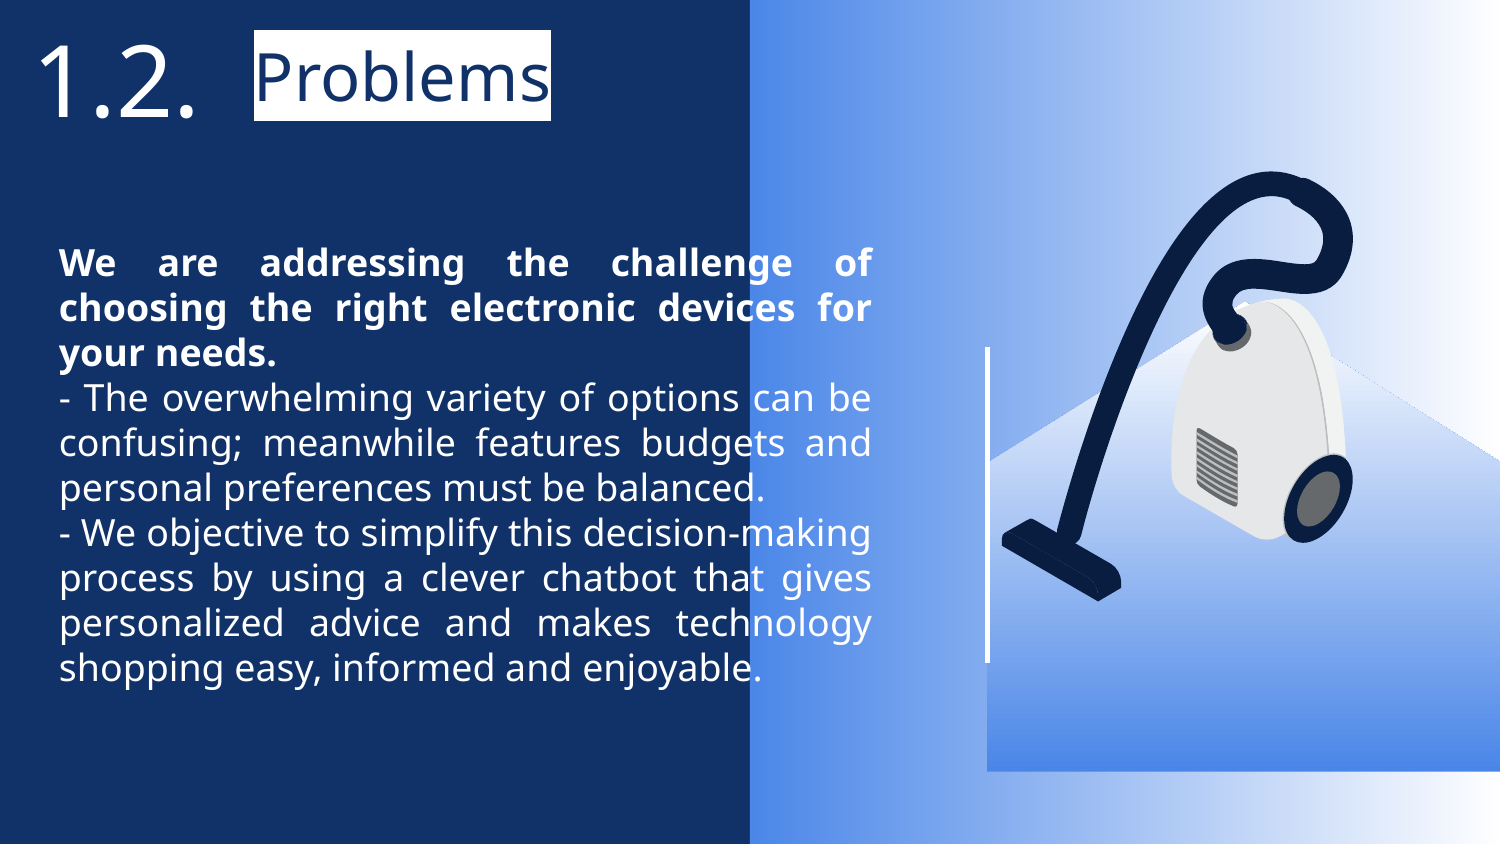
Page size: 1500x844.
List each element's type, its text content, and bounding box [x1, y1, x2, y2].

text_box 1.2. [17, 0, 262, 163]
text_box We are addressing the challenge of choosing the right electronic devices for your needs.​ - The overwhelming variety of options can be confusing; meanwhile features budgets and personal preferences must be balanced.​ - We objective to simplify this decision-making process by using a clever chatbot that gives personalized advice and makes technology shopping easy, informed and enjoyable.​ [43, 364, 888, 564]
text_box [1001, 171, 1356, 602]
text_box [987, 374, 1500, 772]
text_box Problems [262, 19, 761, 162]
